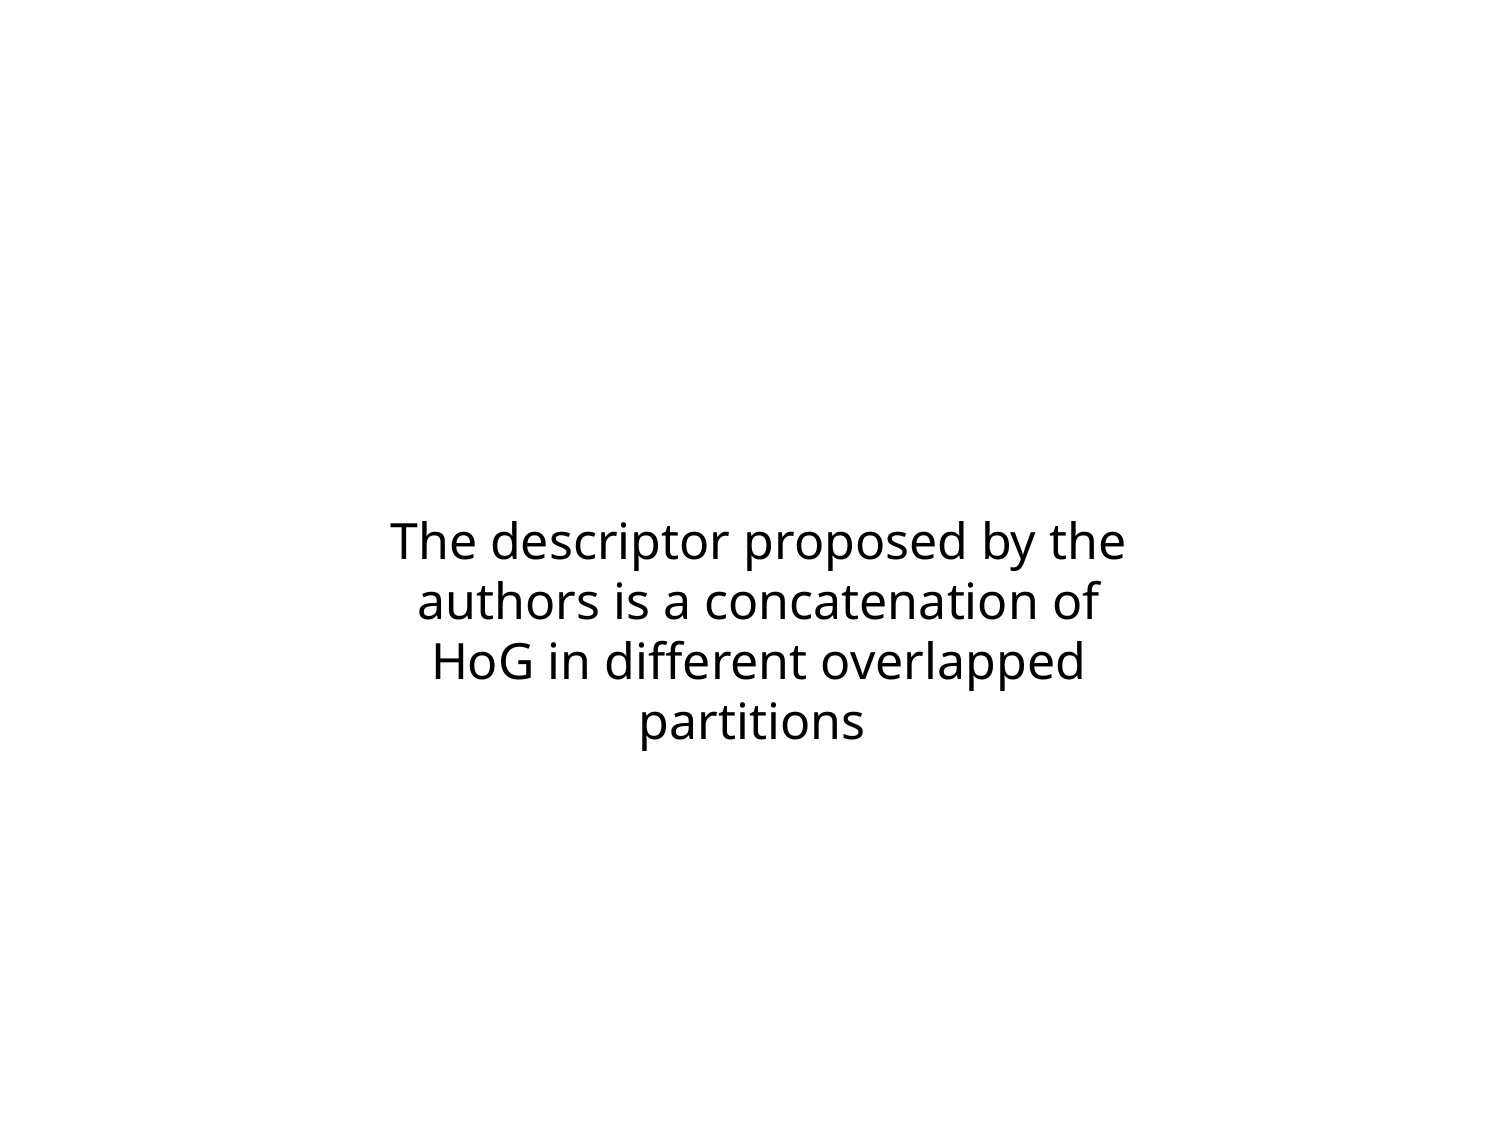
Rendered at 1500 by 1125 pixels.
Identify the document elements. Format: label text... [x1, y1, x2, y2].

text_box The descriptor proposed by the authors is a concatenation of HoG in different overlapped partitions [363, 501, 1155, 757]
